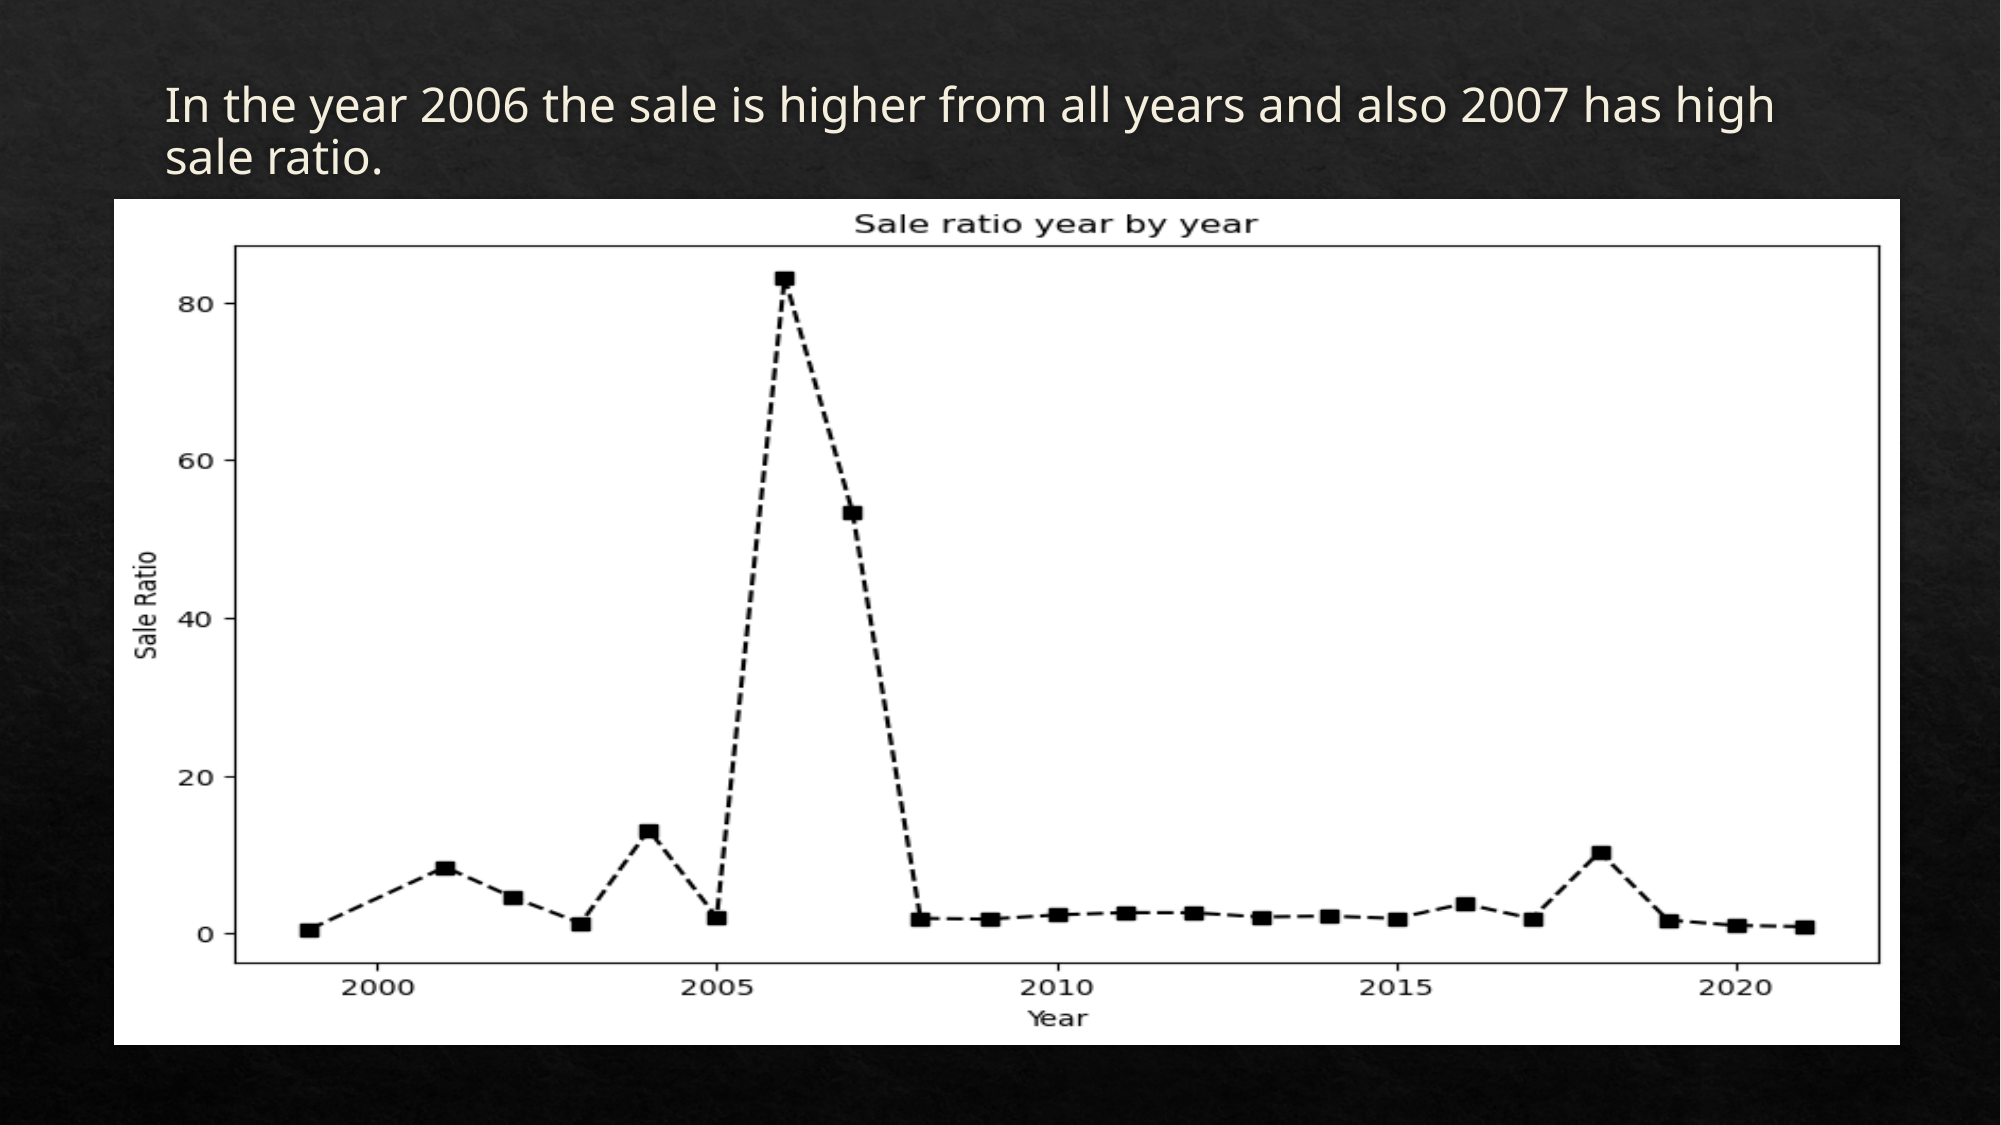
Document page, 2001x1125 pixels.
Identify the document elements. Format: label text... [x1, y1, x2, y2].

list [114, 199, 1901, 1046]
title In the year 2006 the sale is higher from all years and also 2007 has high sale ratio. [149, 66, 1849, 195]
